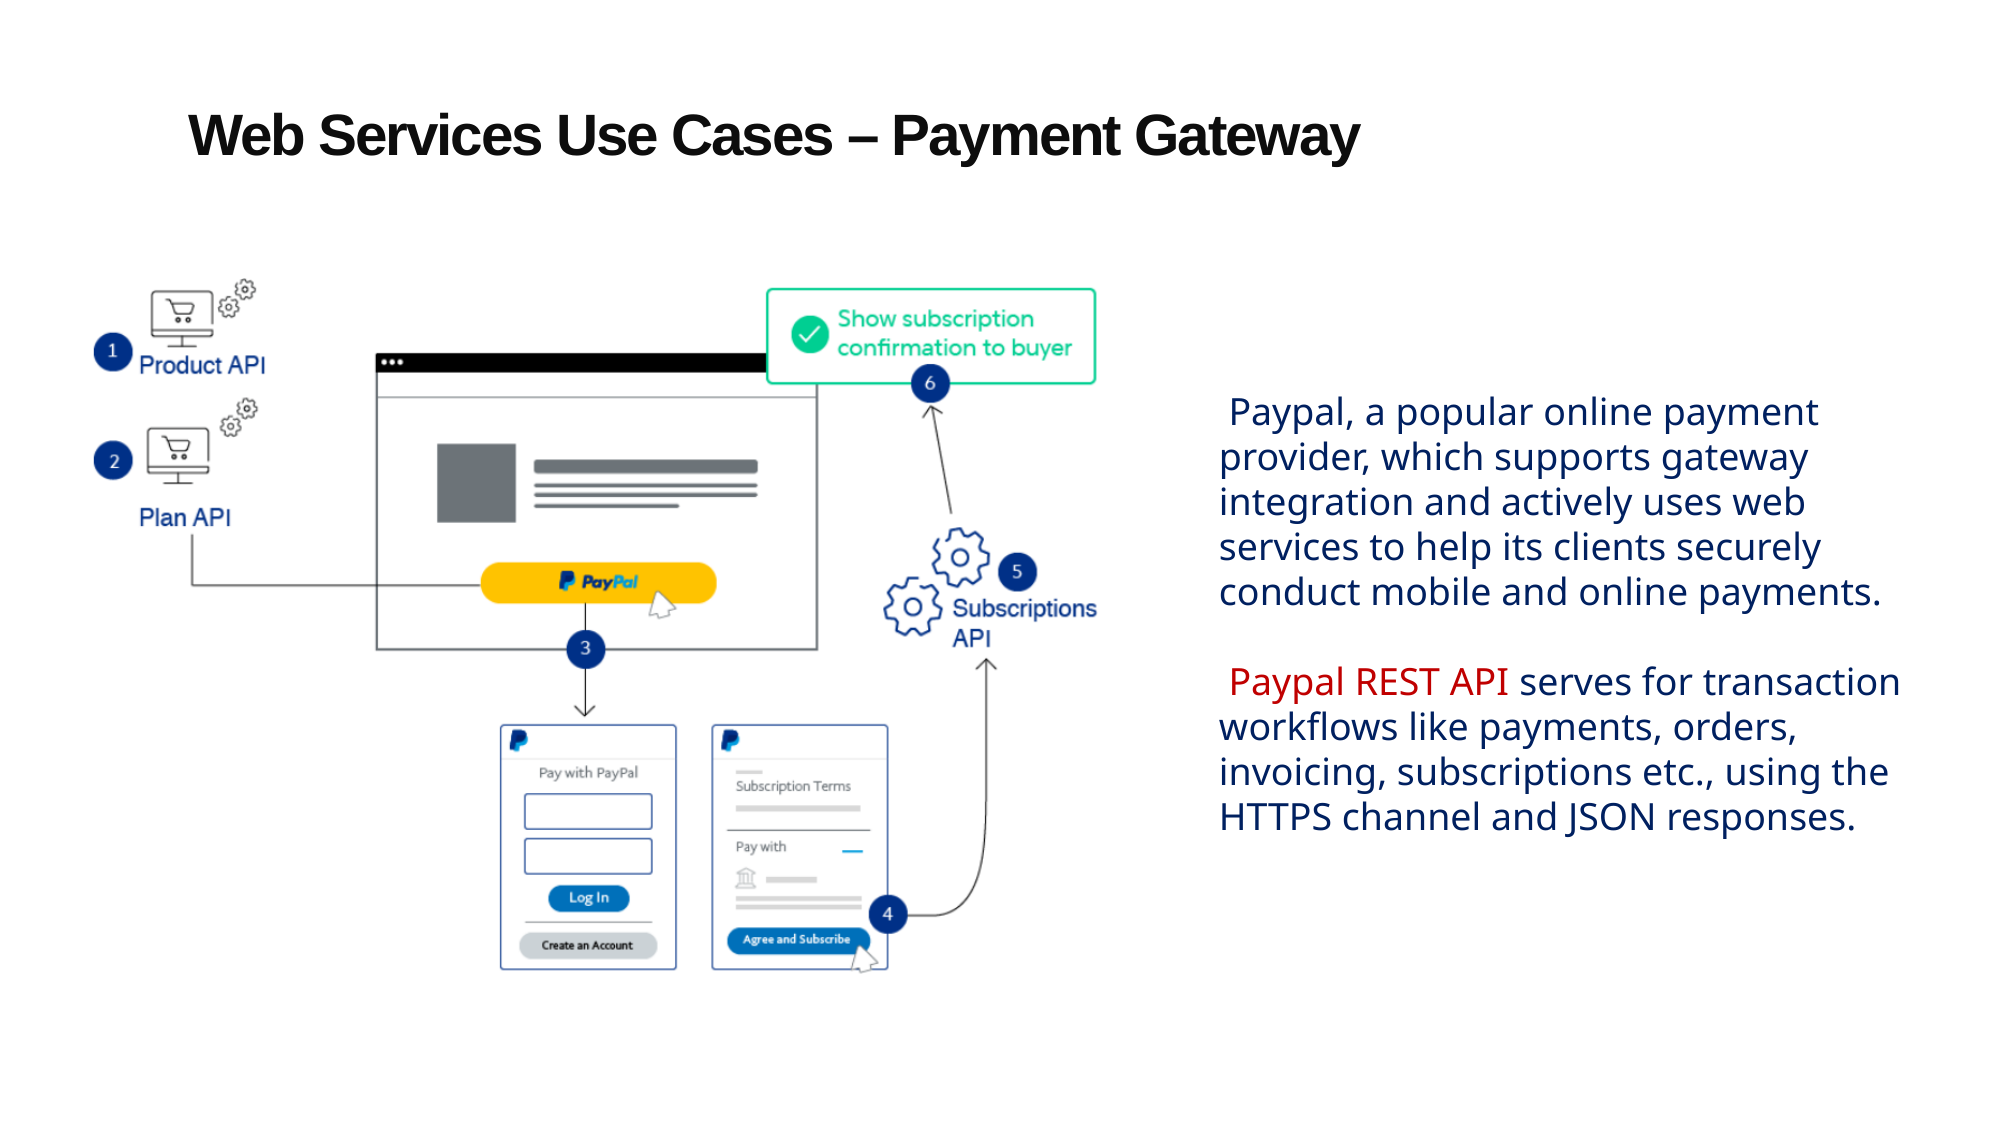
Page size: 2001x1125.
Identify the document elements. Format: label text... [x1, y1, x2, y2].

text_box Web Services Use Cases – Payment Gateway [188, 97, 1396, 168]
picture [81, 261, 1119, 980]
text_box Paypal, a popular online payment provider, which supports gateway integration and actively uses web services to help its clients securely conduct mobile and online payments. Paypal REST API serves for transaction workflows like payments, orders, invoicing, subscriptions etc., using the HTTPS channel and JSON responses. [1204, 380, 1930, 845]
